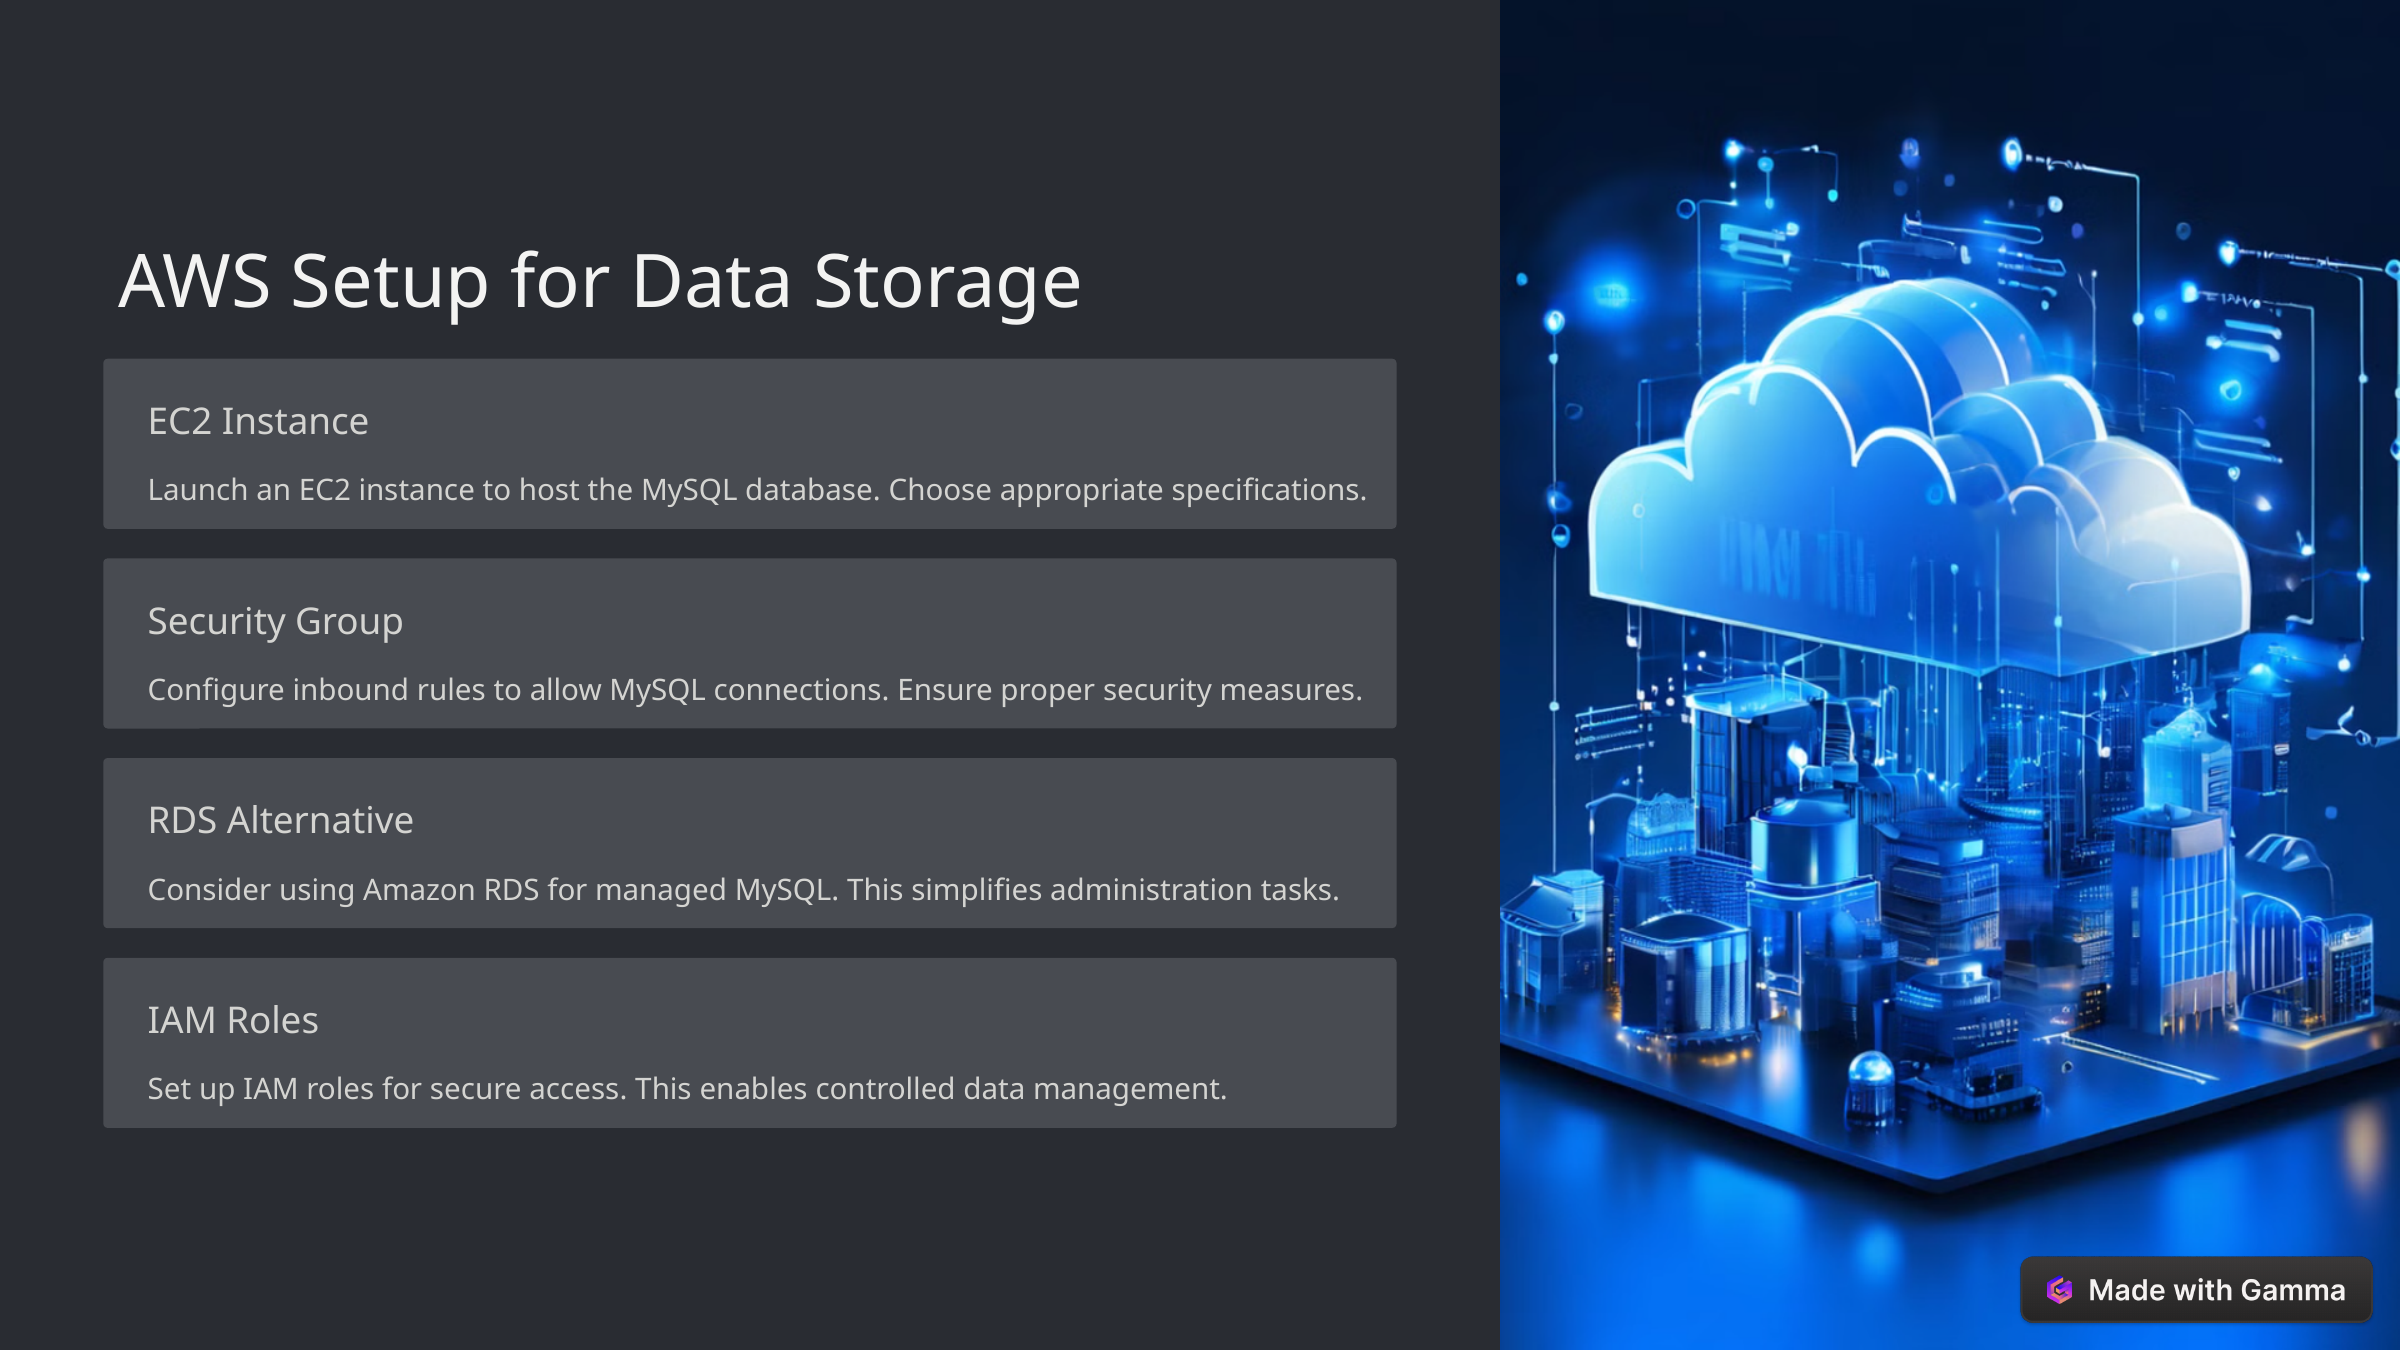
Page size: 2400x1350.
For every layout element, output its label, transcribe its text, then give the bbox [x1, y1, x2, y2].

text_box [0, 0, 1499, 1350]
text_box EC2 Instance [132, 388, 502, 435]
text_box Security Group [132, 587, 502, 634]
text_box [103, 758, 1397, 929]
text_box RDS Alternative [132, 787, 502, 834]
text_box Set up IAM roles for secure access. This enables controlled data management. [132, 1051, 1368, 1099]
text_box [103, 957, 1397, 1128]
text_box Launch an EC2 instance to host the MySQL database. Choose appropriate specifications. [132, 452, 1368, 500]
picture [1499, 0, 2400, 1350]
text_box IAM Roles [132, 987, 502, 1034]
text_box [103, 558, 1397, 729]
text_box Consider using Amazon RDS for managed MySQL. This simplifies administration tasks. [132, 851, 1368, 899]
text_box [103, 358, 1397, 529]
text_box Configure inbound rules to allow MySQL connections. Ensure proper security measures. [132, 651, 1368, 699]
text_box AWS Setup for Data Storage [103, 222, 1046, 315]
